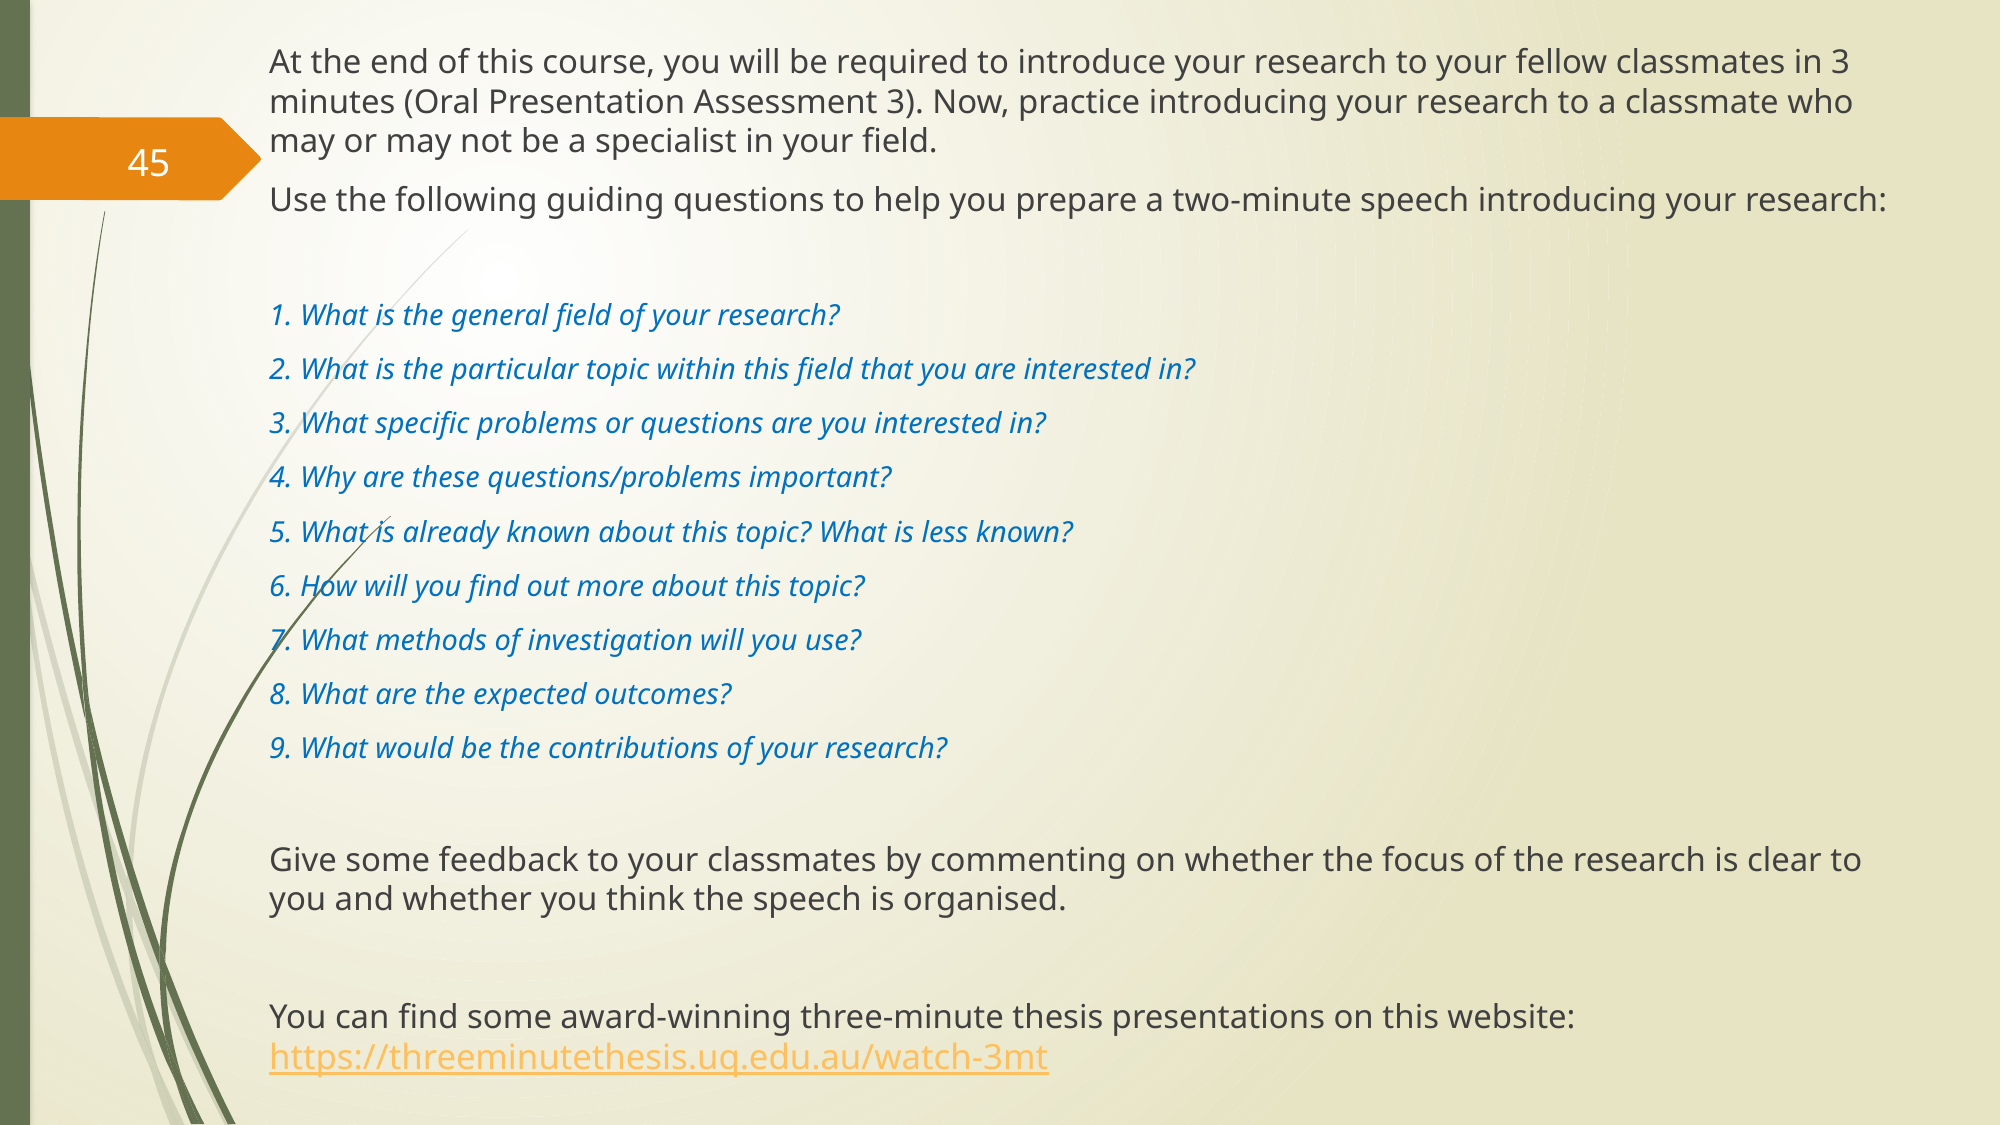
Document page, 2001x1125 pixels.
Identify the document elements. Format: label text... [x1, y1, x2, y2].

list At the end of this course, you will be required to introduce your research to your fellow classmates in 3 minutes (Oral Presentation Assessment 3). Now, practice introducing your research to a classmate who may or may not be a specialist in your field. Use the following guiding questions to help you prepare a two-minute speech introducing your research: 1. What is the general field of your research? 2. What is the particular topic within this field that you are interested in? 3. What specific problems or questions are you interested in? 4. Why are these questions/problems important? 5. What is already known about this topic? What is less known? 6. How will you find out more about this topic? 7. What methods of investigation will you use? 8. What are the expected outcomes? 9. What would be the contributions of your research? Give some feedback to your classmates by commenting on whether the focus of the research is clear to you and whether you think the speech is organised. You can find some award-winning three-minute thesis presentations on this website: https://threeminutethesis.uq.edu.au/watch-3mt [254, 33, 1912, 1125]
text_box 45 [112, 131, 248, 198]
